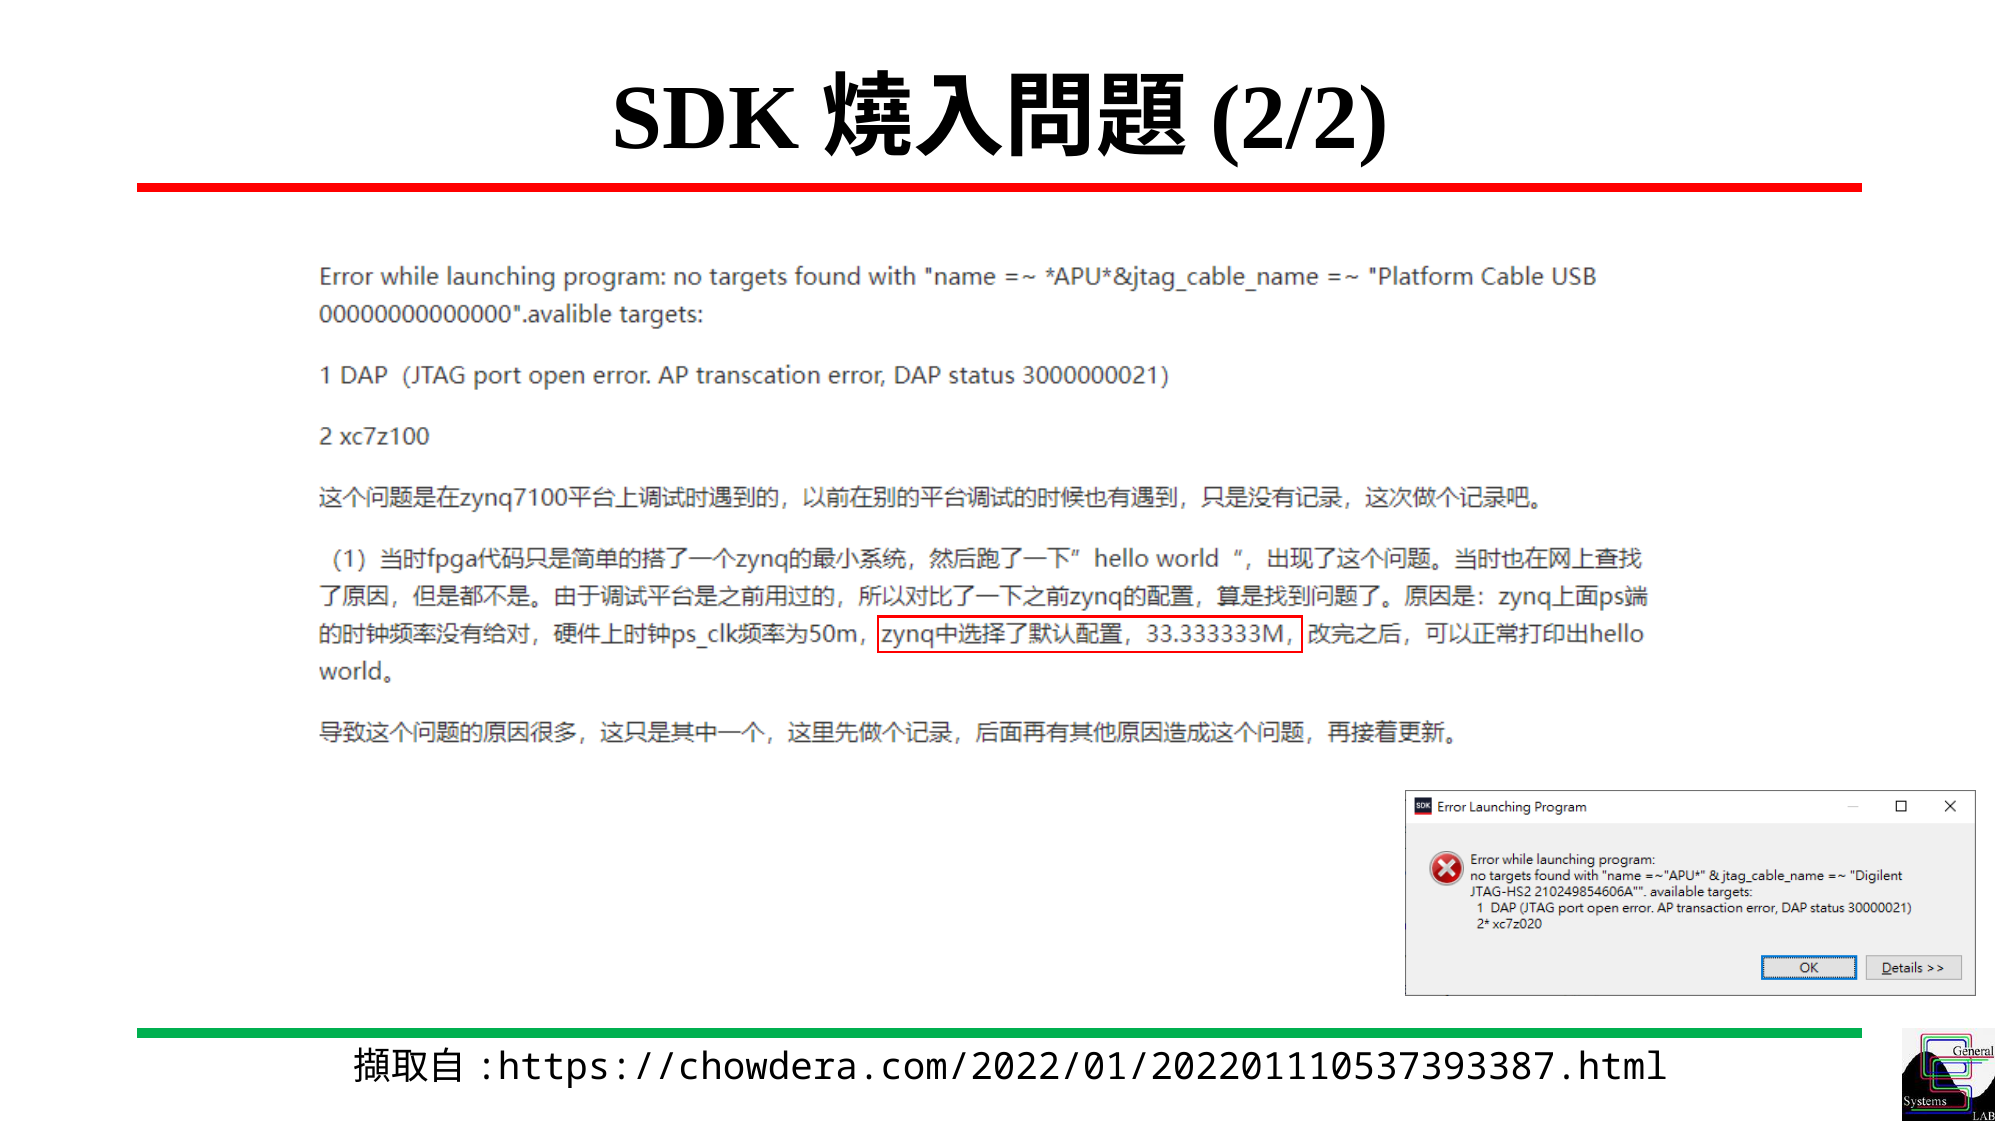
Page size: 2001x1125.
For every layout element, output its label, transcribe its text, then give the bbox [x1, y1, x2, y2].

picture [1405, 790, 1976, 996]
title SDK燒入問題(2/2) [137, 59, 1863, 178]
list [309, 249, 1660, 755]
picture [1902, 1028, 1995, 1121]
text_box 擷取自:https://chowdera.com/2022/01/202201110537393387.html [339, 1034, 1683, 1095]
